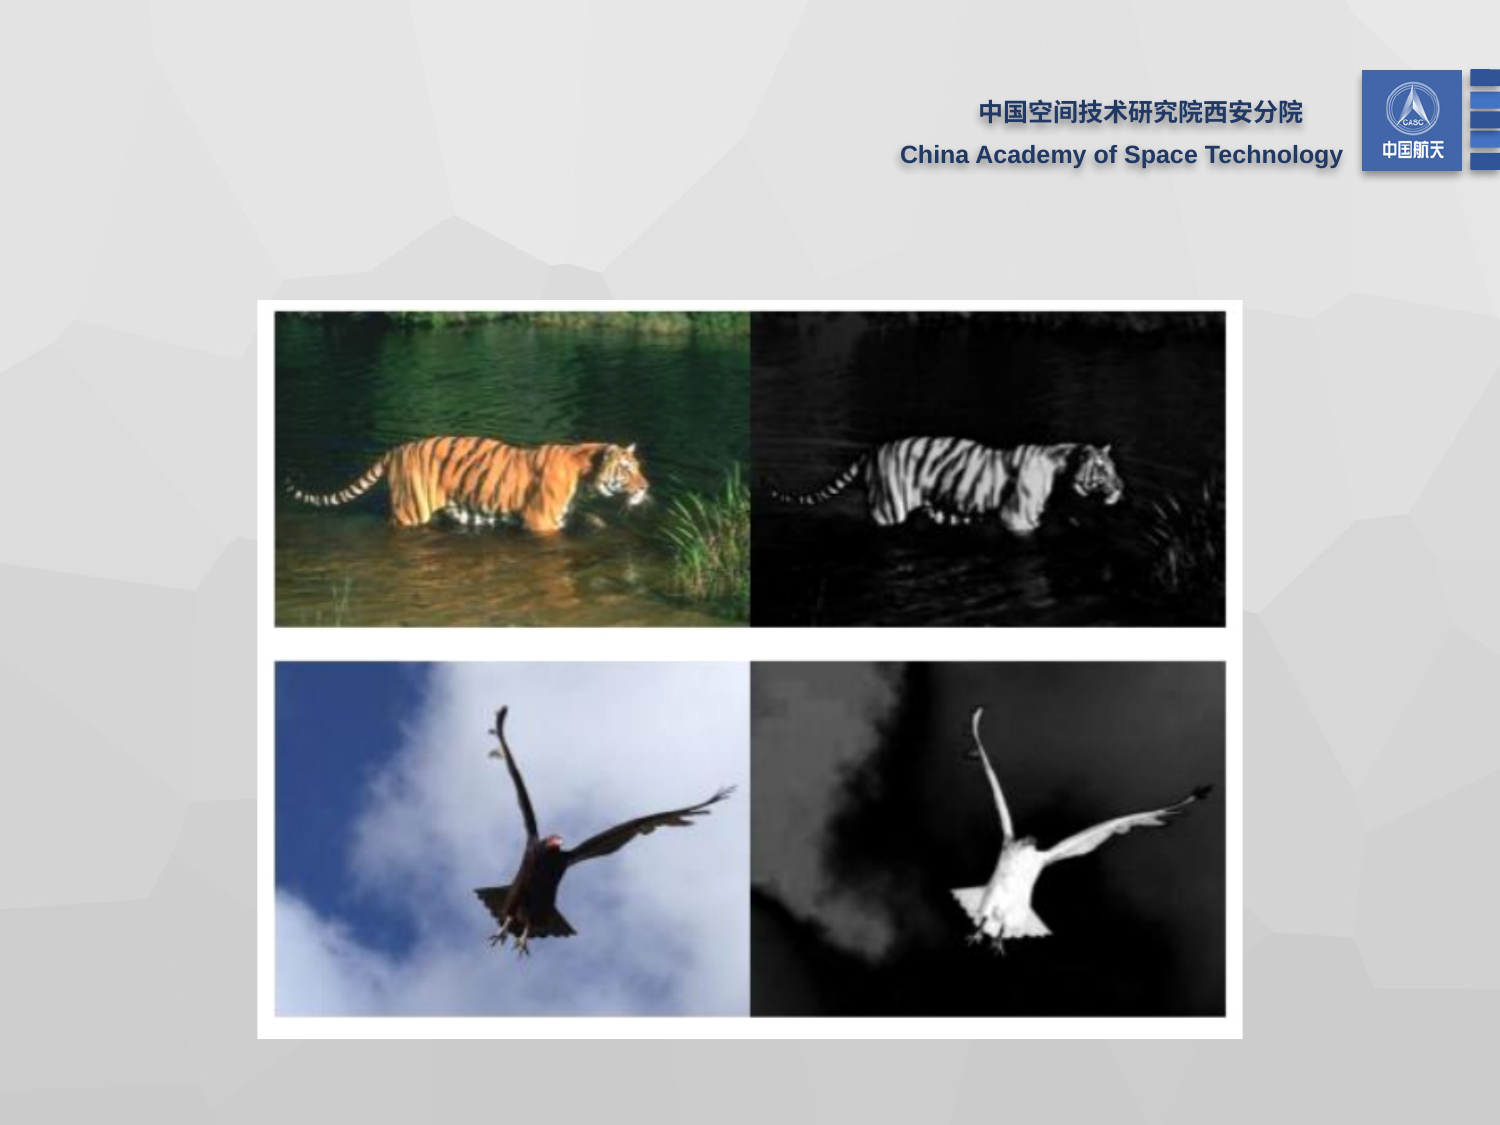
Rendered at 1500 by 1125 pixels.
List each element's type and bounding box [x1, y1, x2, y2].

picture [0, 1, 1500, 1125]
picture [1362, 70, 1462, 171]
text_box [783, 69, 1500, 175]
